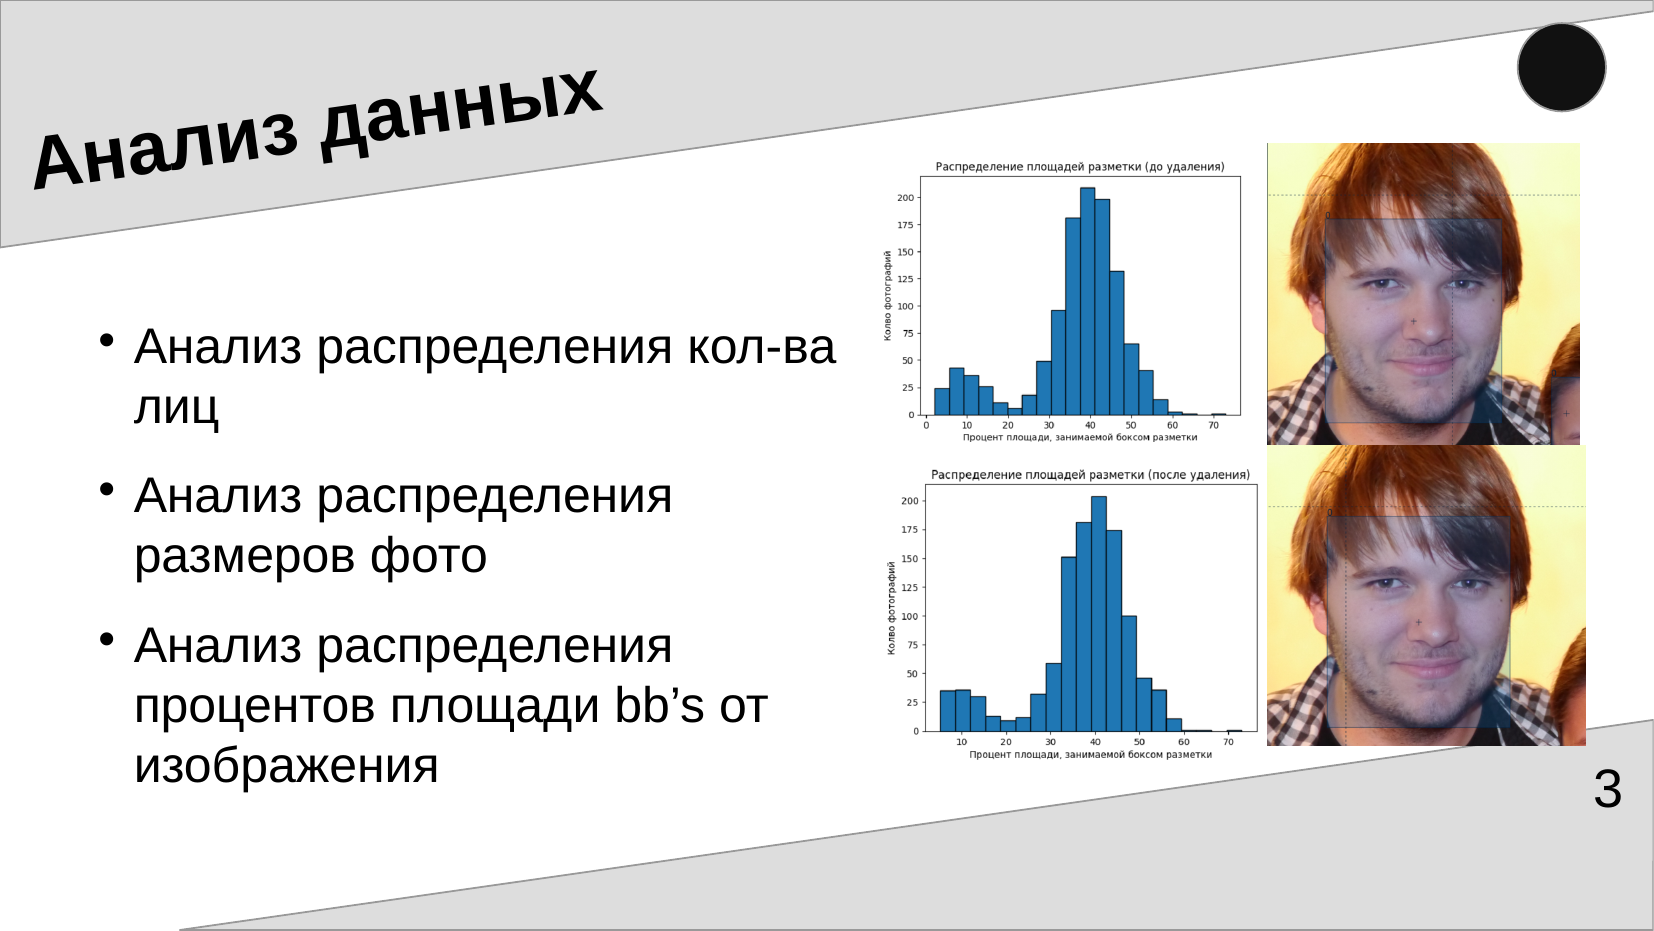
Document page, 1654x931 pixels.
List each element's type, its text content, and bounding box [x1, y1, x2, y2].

slide_number 3 [1210, 752, 1624, 818]
text_box Анализ распределения кол-ва лиц Анализ распределения размеров фото Анализ распределения процентов площади bb’s от изображения [83, 305, 860, 770]
title Анализ данных [16, 0, 1501, 239]
text_box [1517, 23, 1607, 112]
picture [882, 463, 1259, 761]
picture [879, 156, 1243, 442]
picture [1267, 143, 1586, 746]
